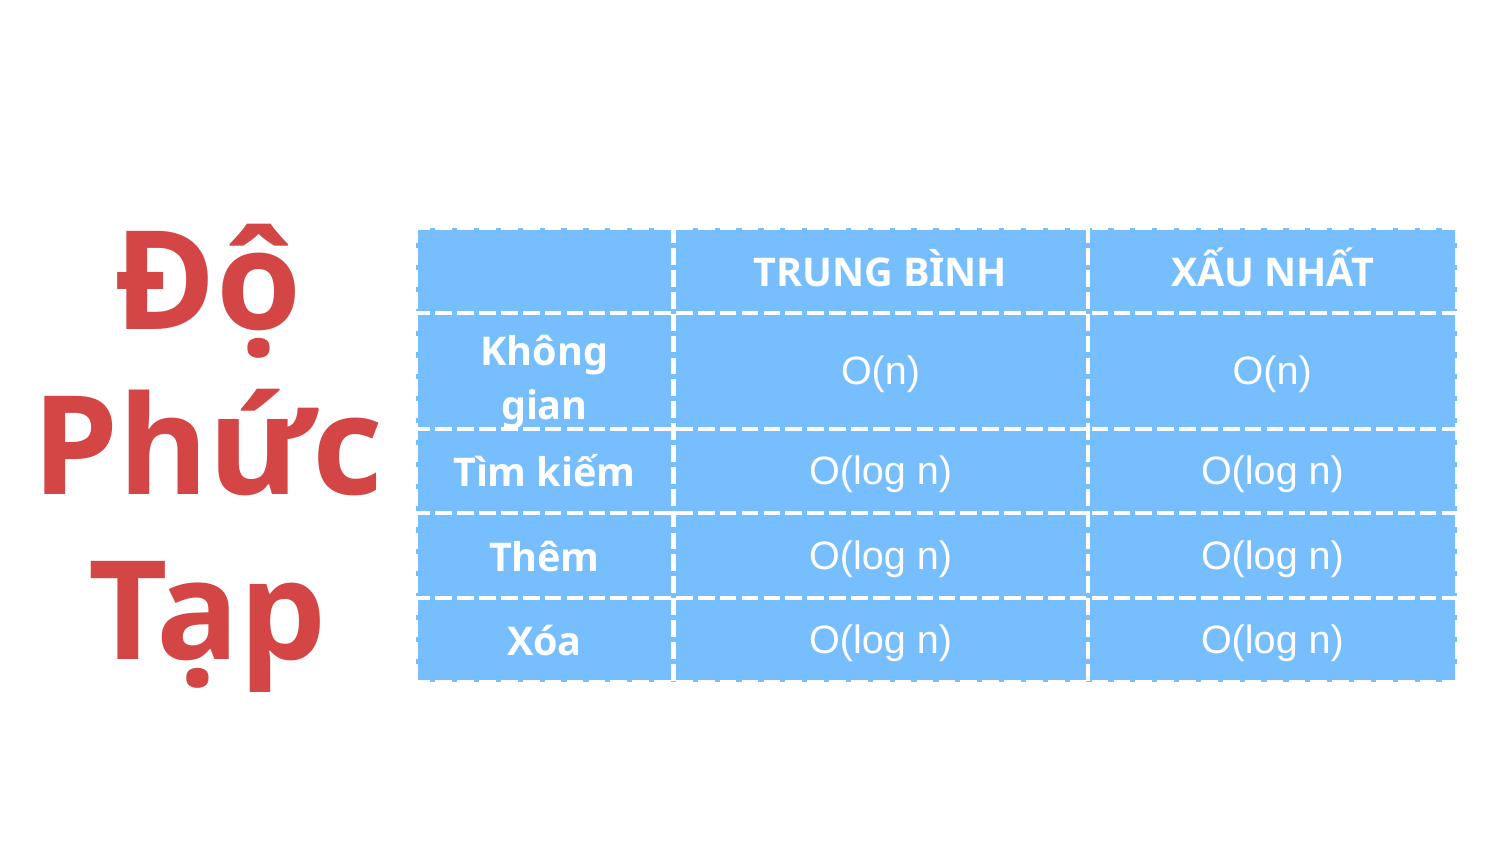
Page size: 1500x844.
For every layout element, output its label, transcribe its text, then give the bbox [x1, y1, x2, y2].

table_cell Xóa [416, 598, 673, 682]
table_cell O(log n) [673, 429, 1088, 513]
table_cell Thêm [416, 513, 673, 598]
table_cell Tìm kiếm [416, 429, 673, 513]
table_cell Không gian [416, 313, 673, 429]
table_cell O(log n) [1088, 429, 1457, 513]
table_cell O(log n) [1088, 598, 1457, 682]
text_box Độ Phức Tạp [0, 192, 416, 688]
table_cell O(log n) [673, 598, 1088, 682]
table_cell O(log n) [1088, 513, 1457, 598]
table_header Xấu nhất [1088, 228, 1457, 313]
table_header [416, 228, 673, 313]
table_cell O(n) [673, 313, 1088, 429]
table_header Trung bình [673, 228, 1088, 313]
table_cell O(log n) [673, 513, 1088, 598]
table_cell O(n) [1088, 313, 1457, 429]
